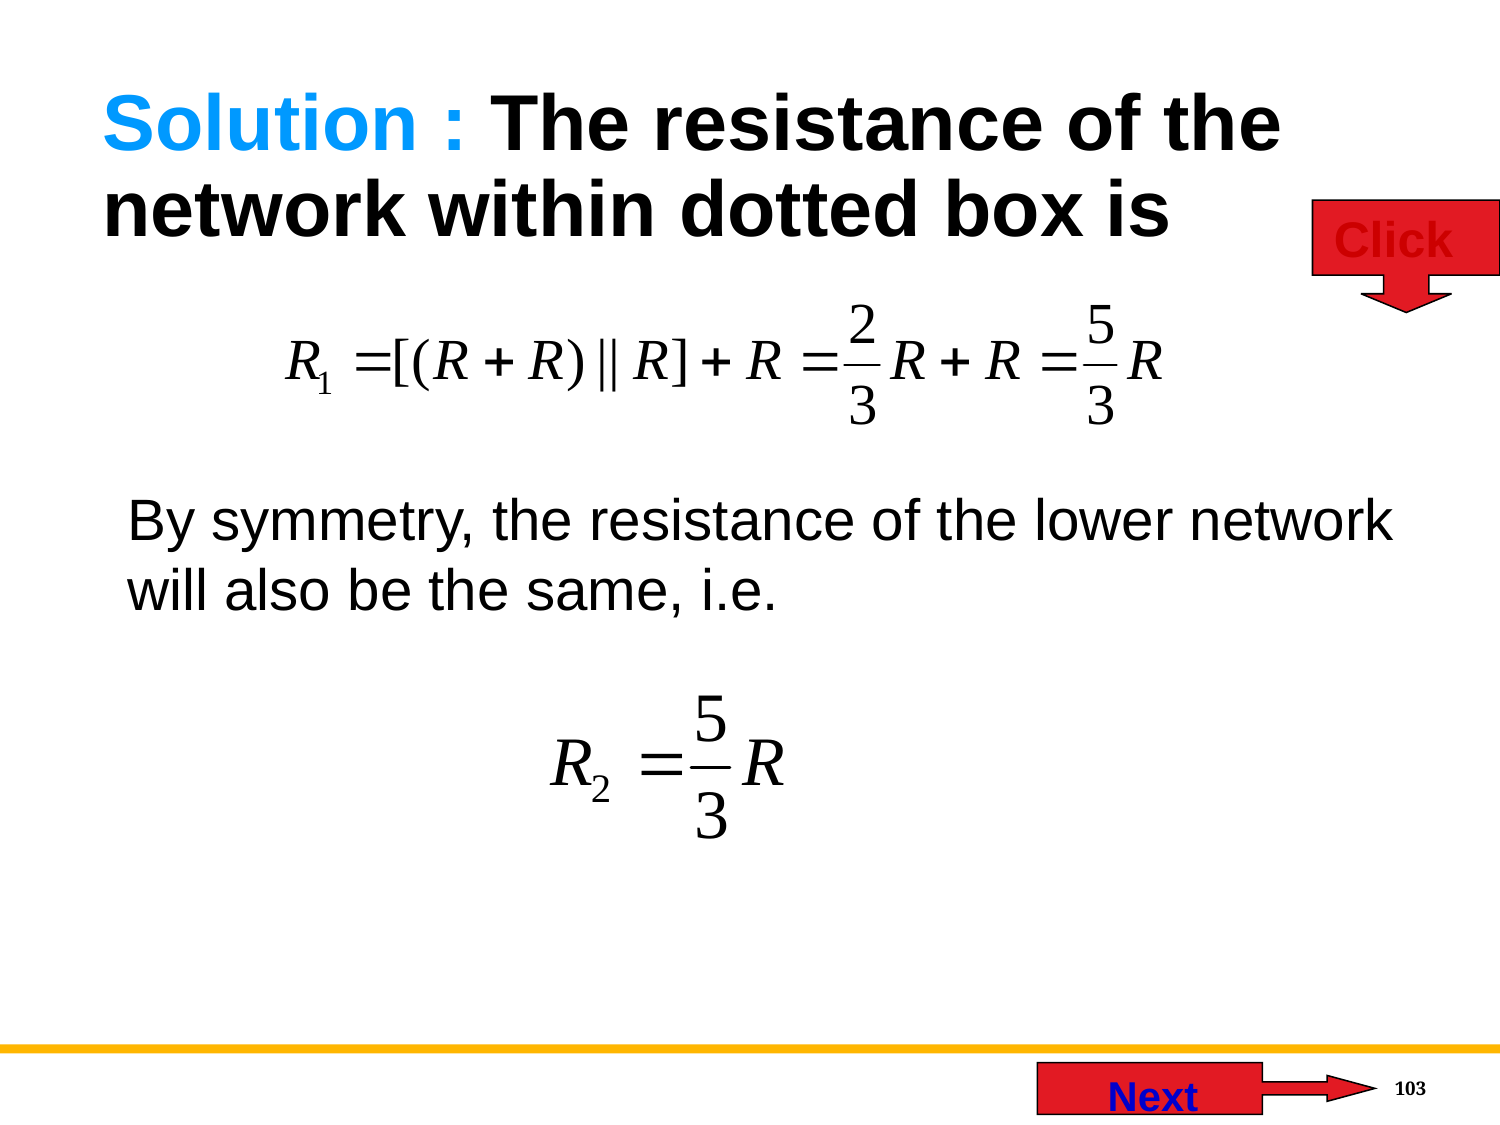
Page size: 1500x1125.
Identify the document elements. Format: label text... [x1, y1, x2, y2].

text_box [1312, 199, 1500, 313]
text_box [274, 287, 1175, 438]
title Solution : The resistance of the network within dotted box is [87, 75, 1438, 262]
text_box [1037, 1062, 1375, 1125]
slide_number 103 [1375, 1071, 1442, 1109]
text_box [537, 674, 800, 855]
text_box By symmetry, the resistance of the lower network will also be the same, i.e. [112, 474, 1500, 530]
text_box By symmetry, the resistance of the lower network will also be the same, i.e. [112, 531, 1500, 630]
